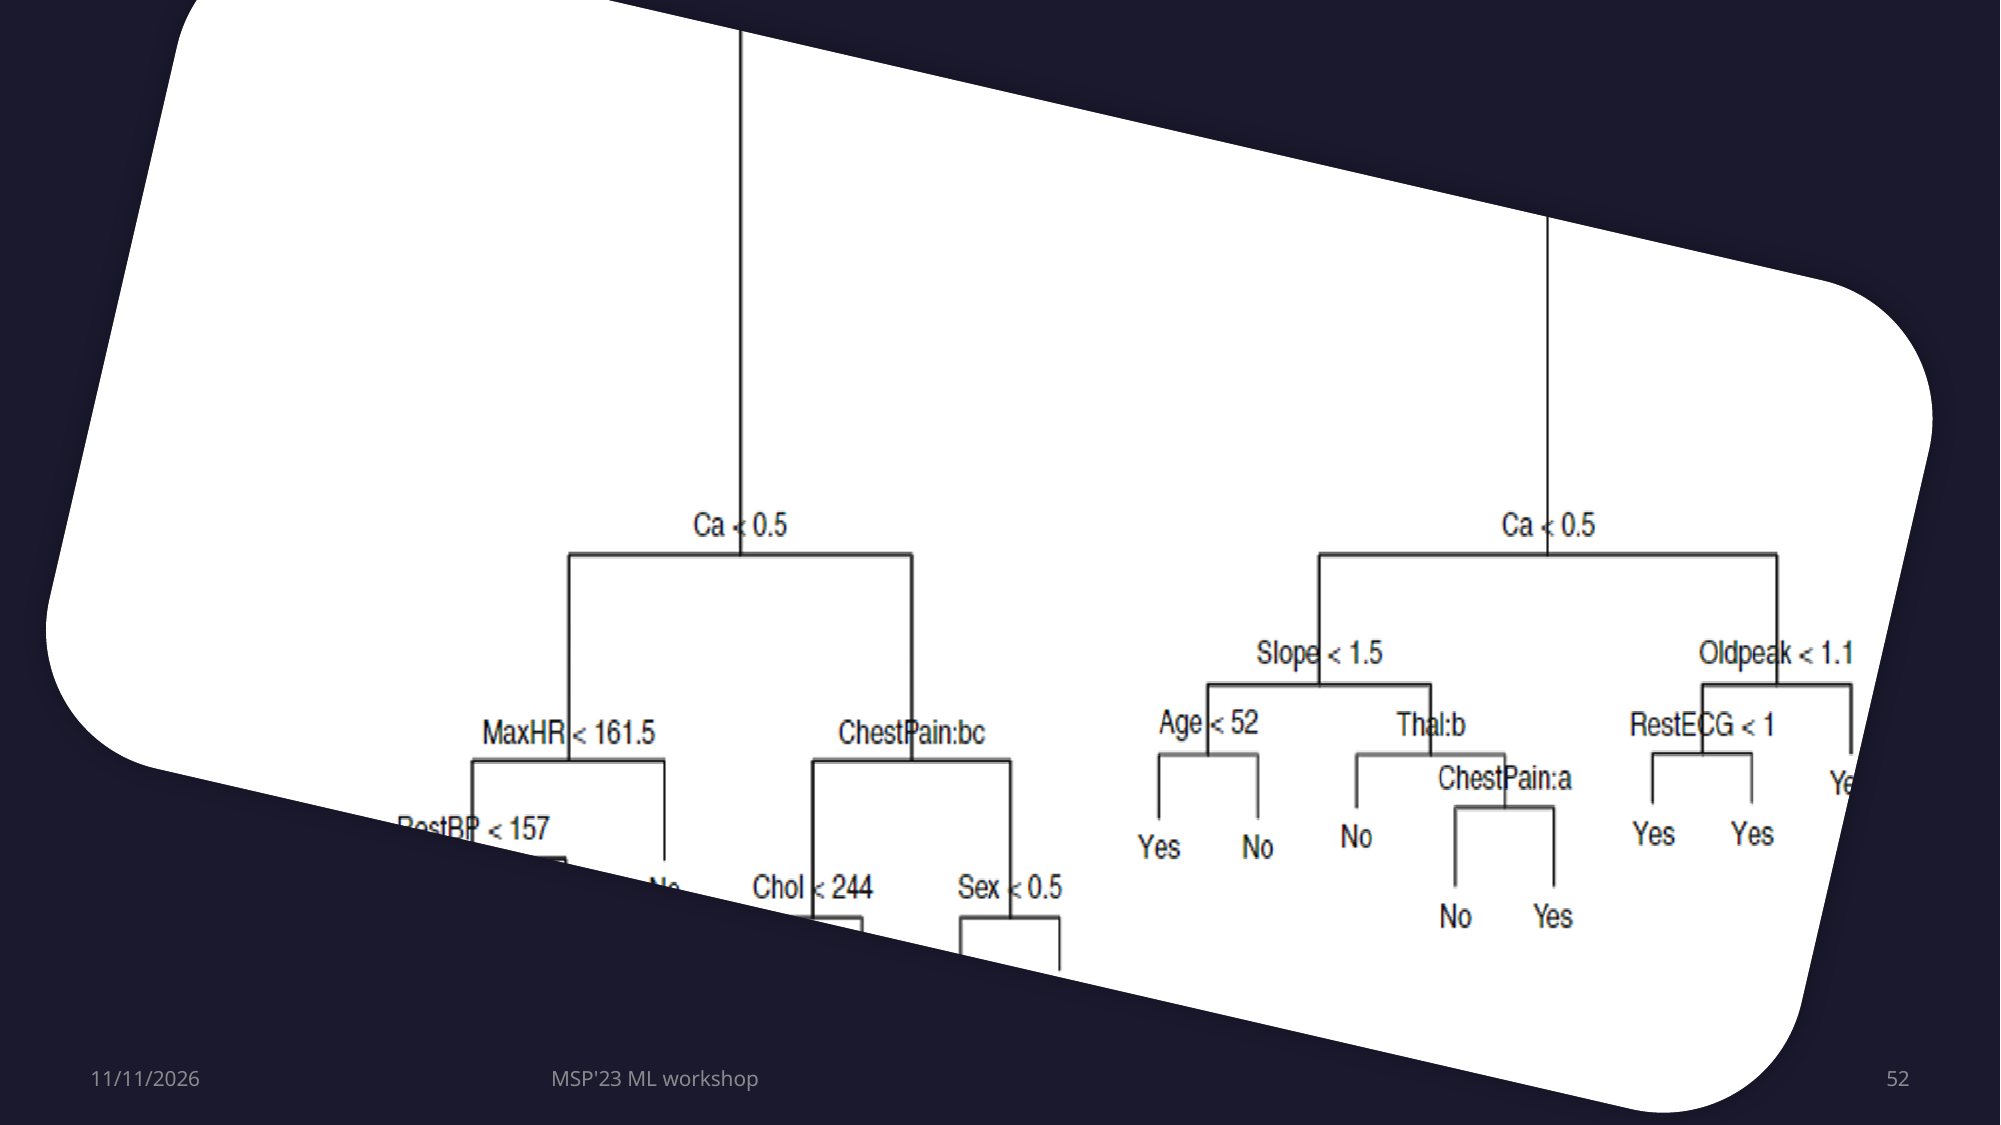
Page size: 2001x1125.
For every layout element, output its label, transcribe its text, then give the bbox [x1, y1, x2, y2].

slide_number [90, 1067, 522, 1093]
picture [45, 0, 1933, 1113]
footer MSP'23 ML workshop [551, 1067, 1498, 1093]
slide_number 52 [1761, 1067, 1910, 1093]
